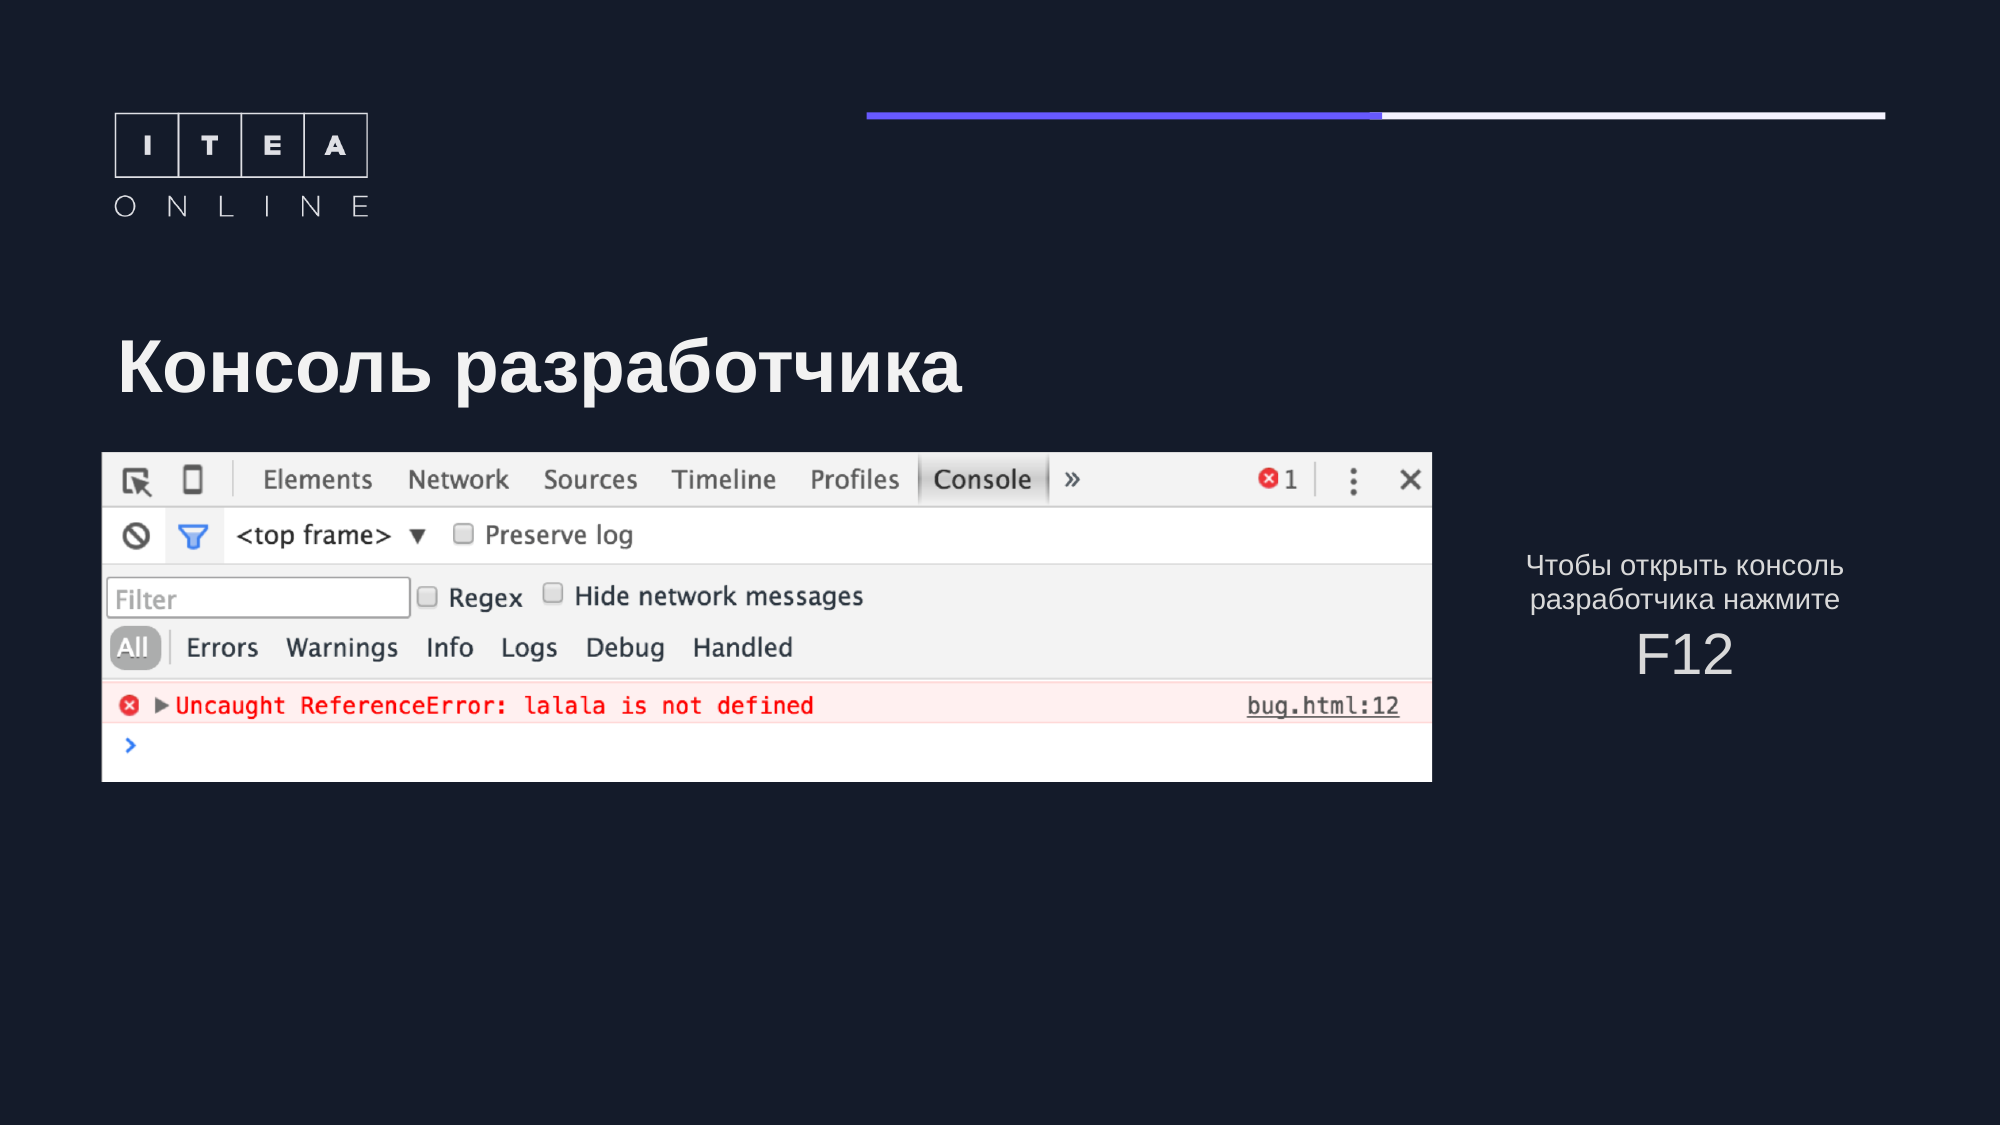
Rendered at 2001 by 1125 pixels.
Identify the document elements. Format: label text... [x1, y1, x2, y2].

text_box [1383, 112, 1886, 120]
picture [101, 451, 1433, 782]
title Консоль разработчика [101, 320, 1886, 447]
text_box Чтобы открыть консоль разработчика нажмите F12 [1485, 538, 1886, 694]
text_box [866, 112, 1383, 120]
picture [114, 112, 369, 217]
